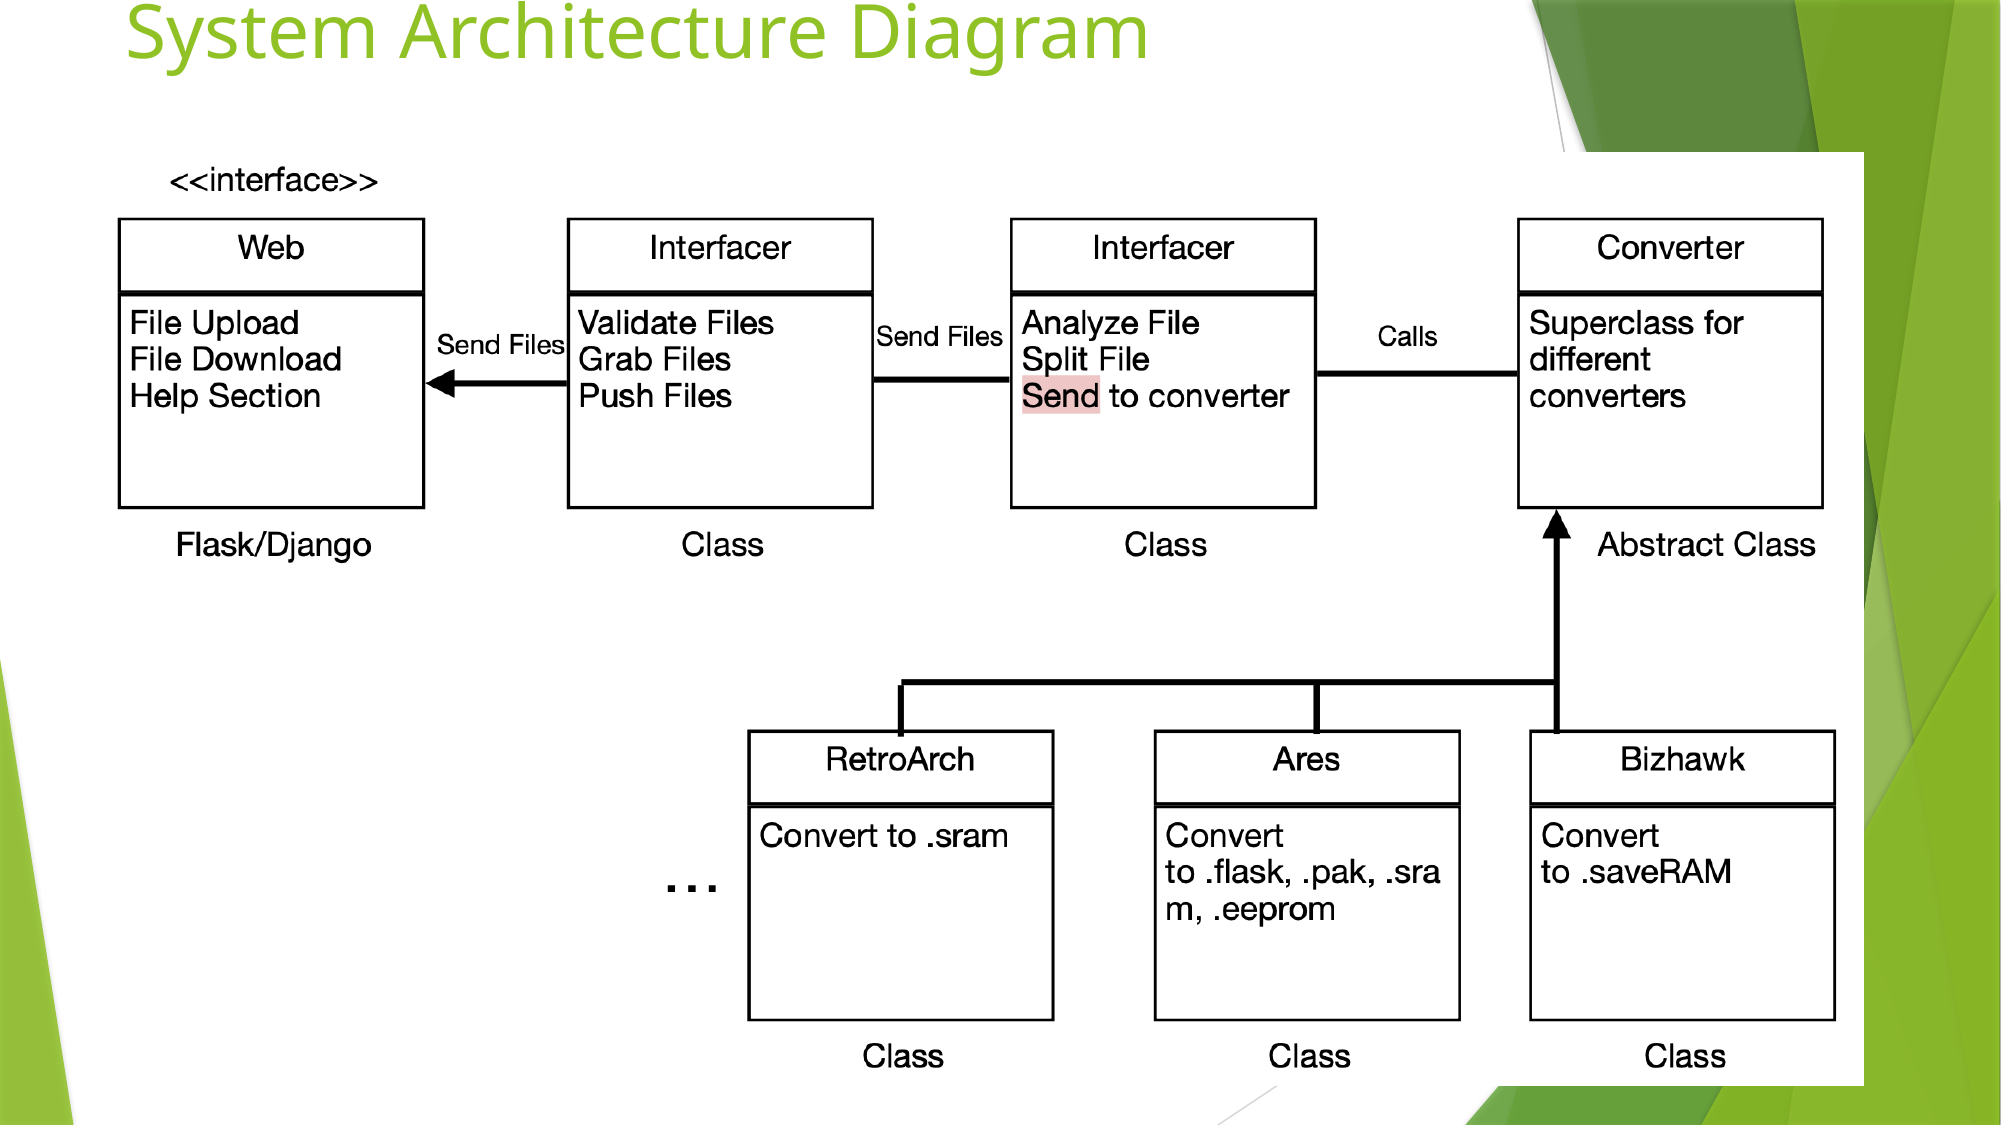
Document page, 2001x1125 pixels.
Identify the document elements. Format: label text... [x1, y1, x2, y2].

picture [80, 152, 1865, 1087]
title System Architecture Diagram [110, 0, 1836, 151]
